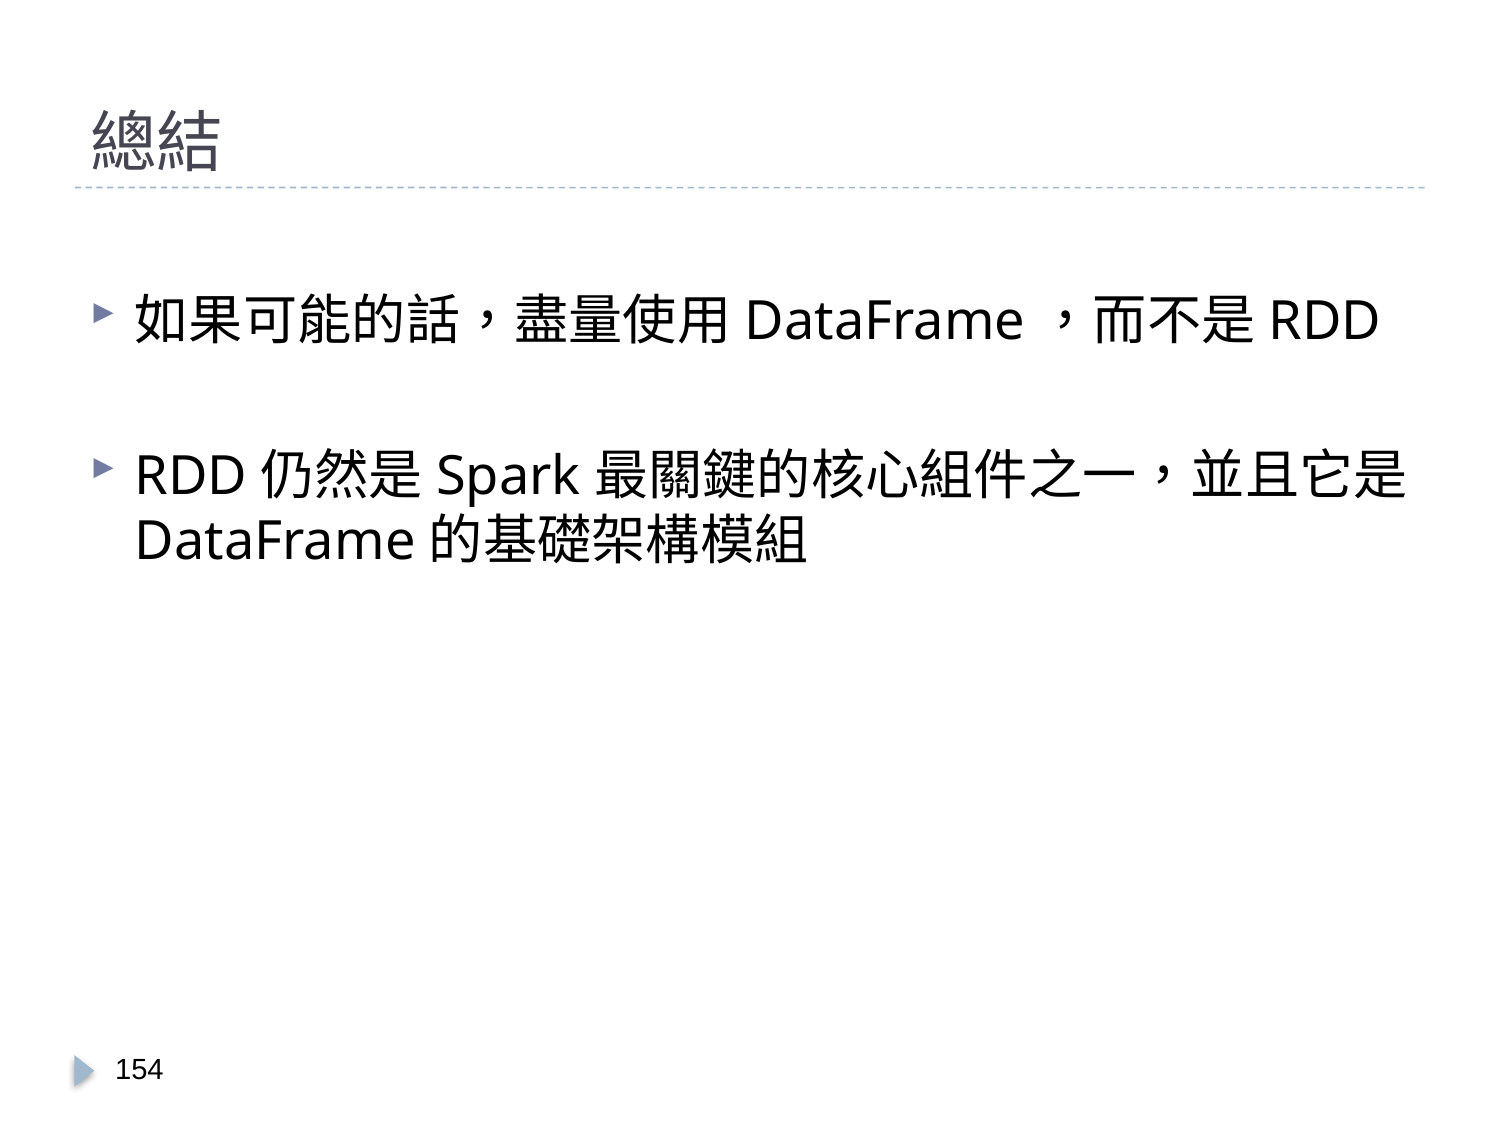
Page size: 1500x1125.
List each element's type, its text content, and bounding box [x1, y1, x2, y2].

title 總結 [75, 24, 1425, 188]
slide_number 153 [100, 1042, 426, 1103]
list 如果可能的話，盡量使用DataFrame，而不是RDD RDD仍然是Spark最關鍵的核心組件之一，並且它是DataFrame的基礎架構模組 [75, 200, 1425, 1010]
